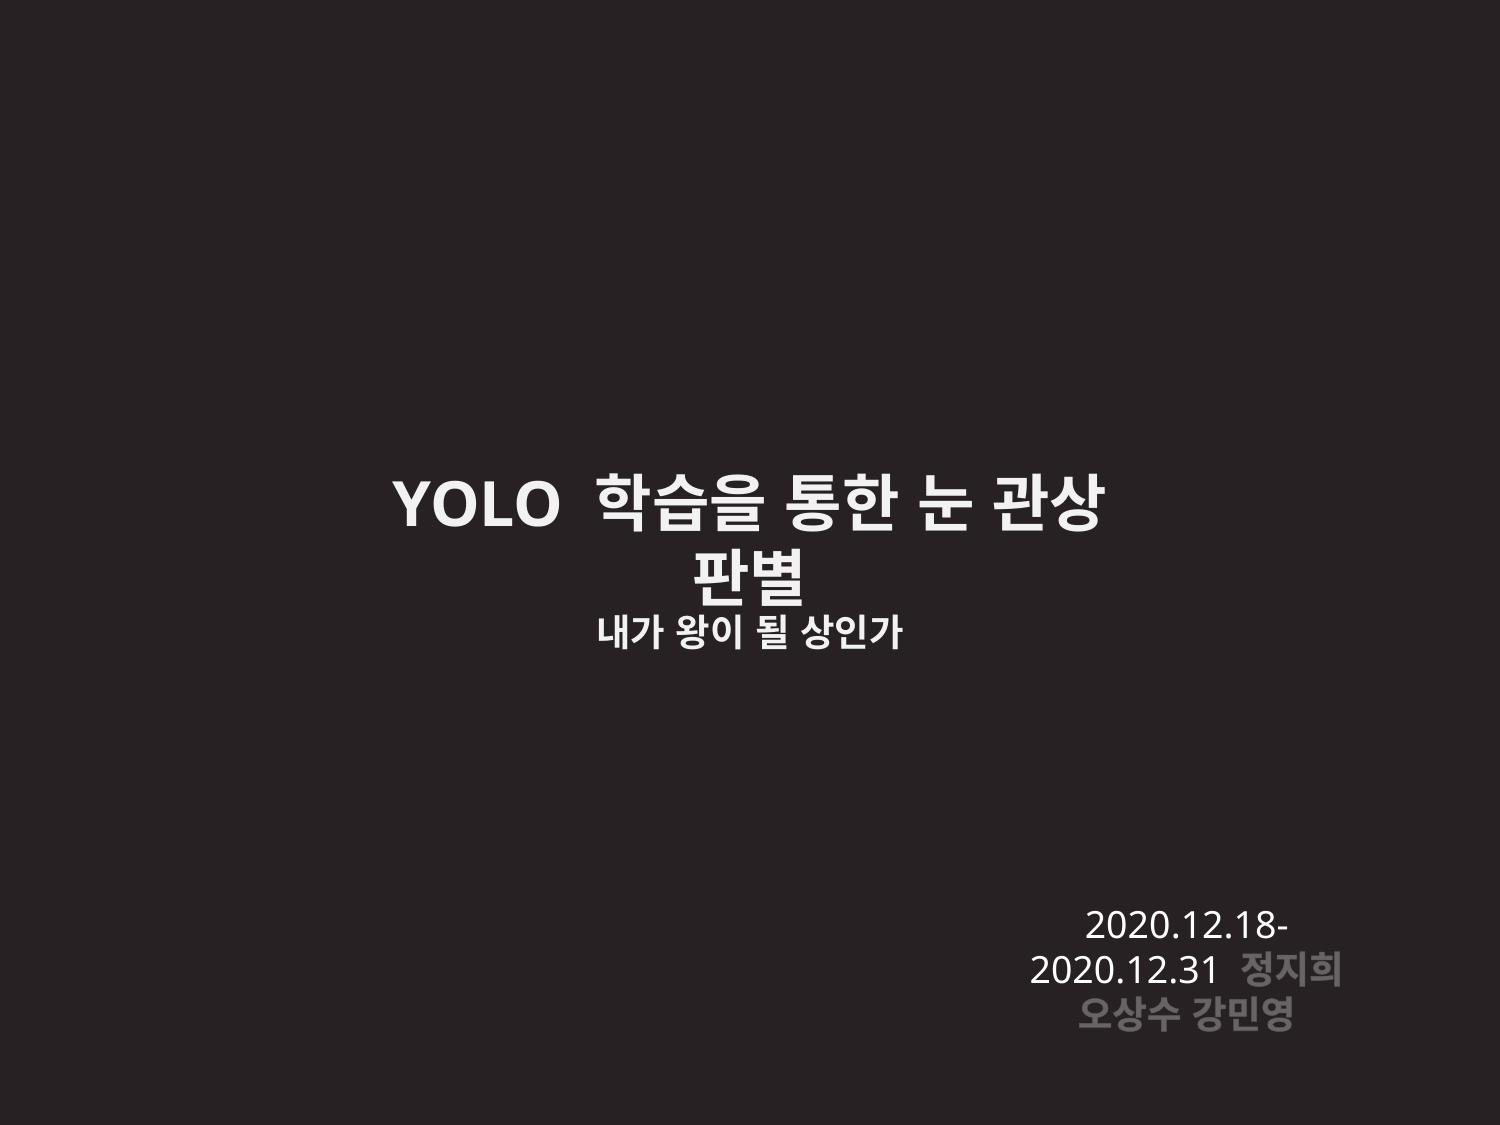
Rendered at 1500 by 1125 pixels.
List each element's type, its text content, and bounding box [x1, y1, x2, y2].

text_box 2020.12.18-2020.12.31 정지희 오상수 강민영 [974, 893, 1400, 1043]
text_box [313, 455, 1187, 662]
